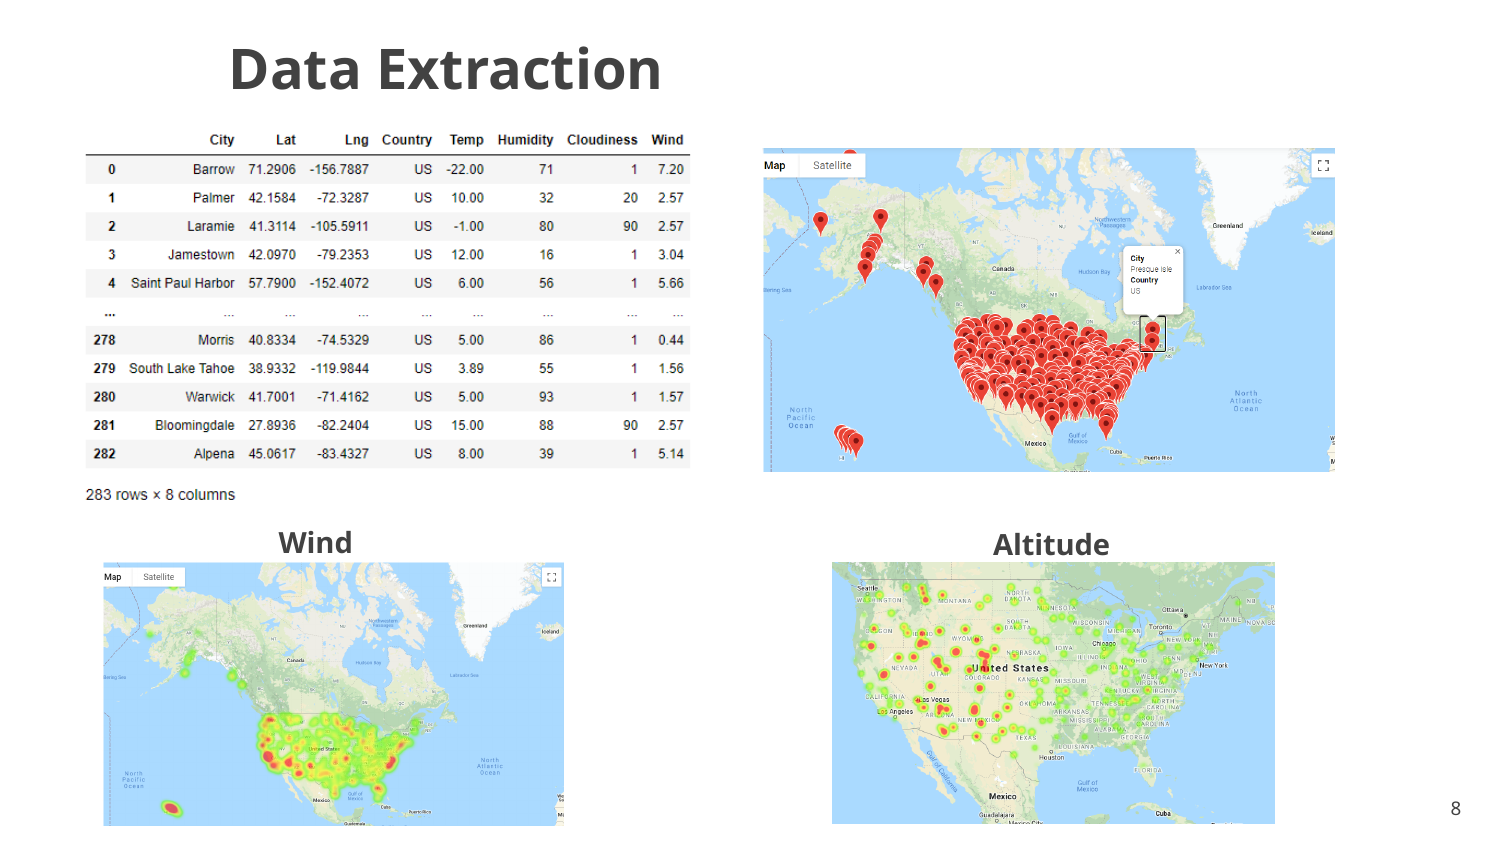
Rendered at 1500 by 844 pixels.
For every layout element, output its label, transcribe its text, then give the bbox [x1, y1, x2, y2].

title Data Extraction [213, 18, 999, 116]
text_box Wind [263, 521, 405, 559]
text_box Altitude [978, 511, 1153, 561]
picture [762, 148, 1335, 473]
picture [102, 561, 565, 826]
picture [832, 562, 1276, 825]
slide_number 8 [1386, 777, 1477, 842]
picture [75, 115, 712, 512]
